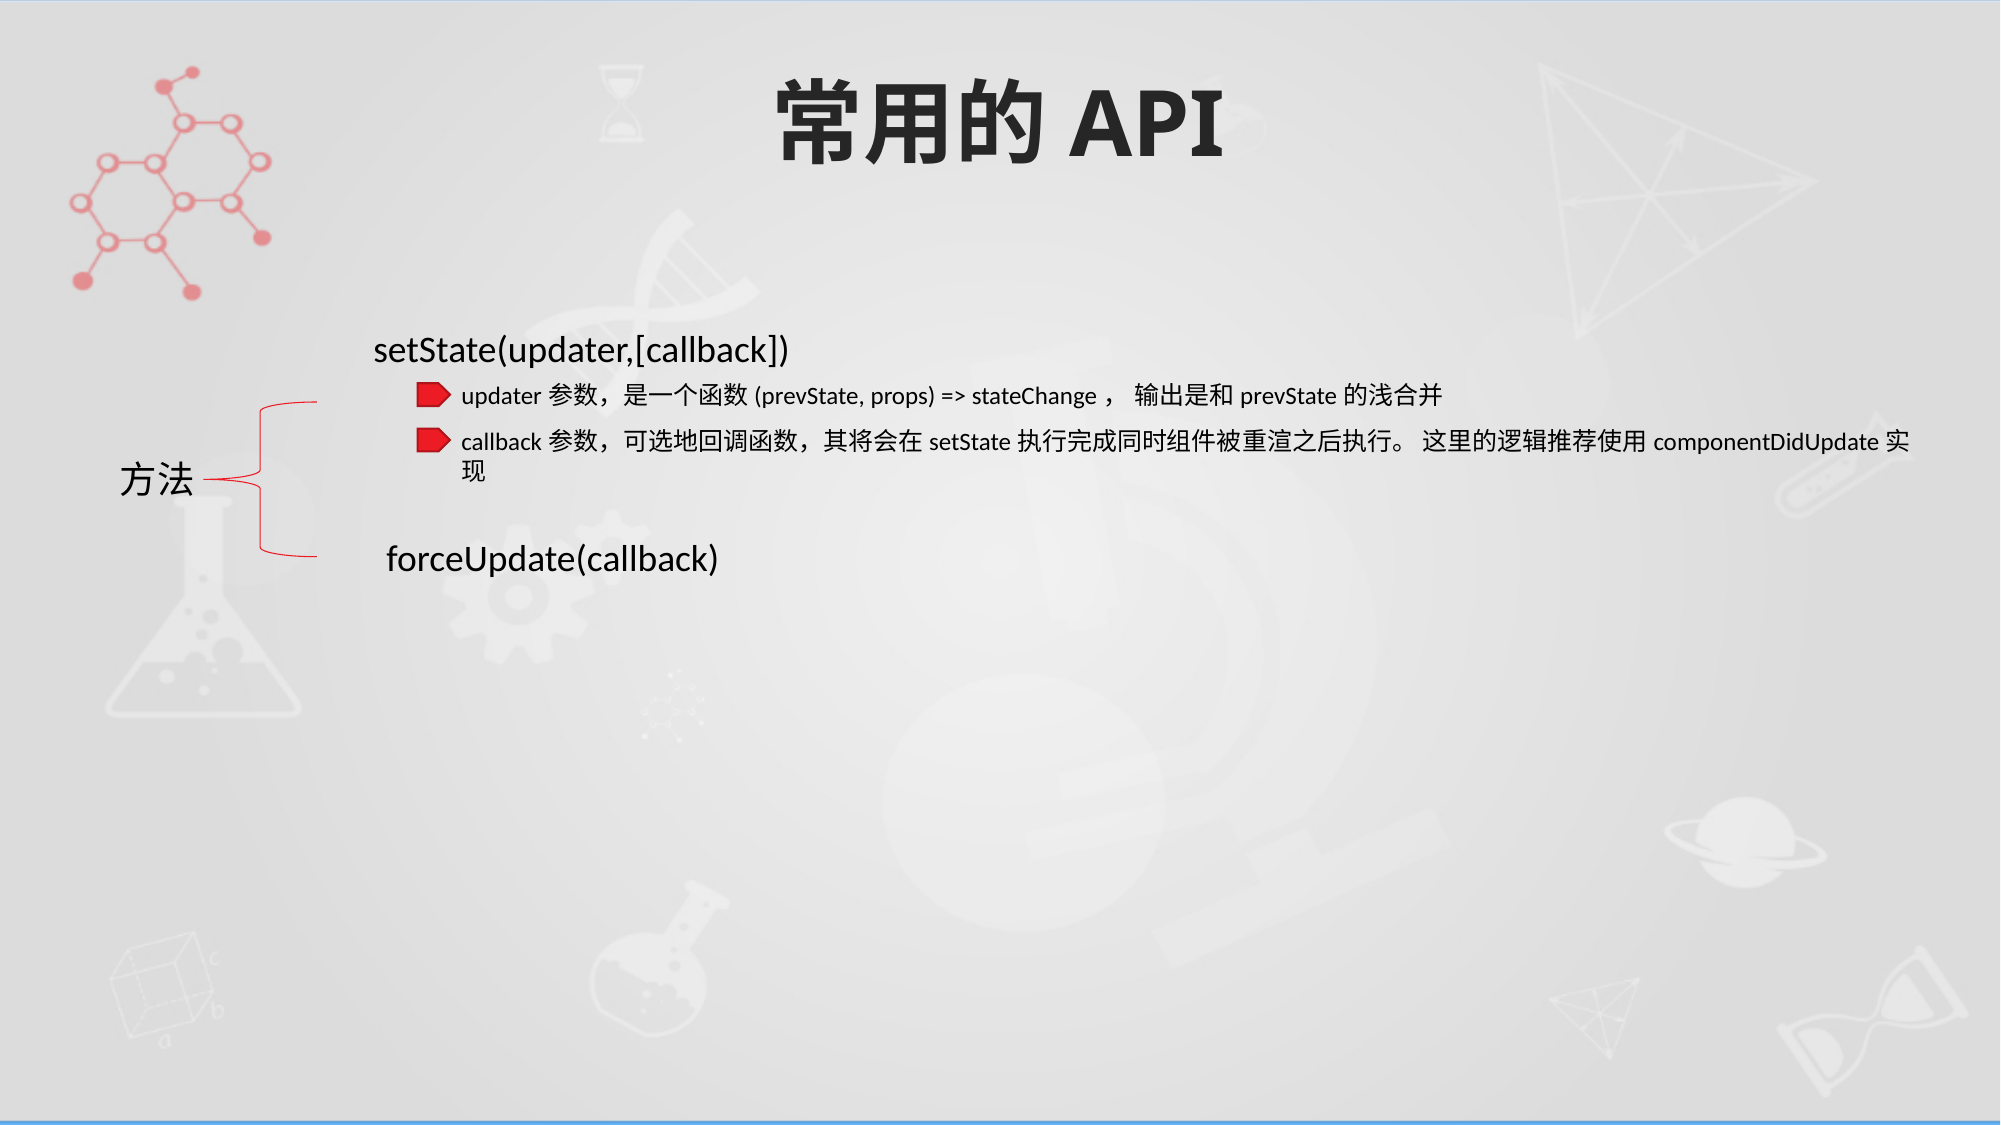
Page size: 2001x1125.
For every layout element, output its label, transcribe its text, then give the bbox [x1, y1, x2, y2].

text_box callback参数，可选地回调函数，其将会在setState执行完成同时组件被重渲之后执行。 这里的逻辑推荐使用componentDidUpdate实现 [446, 418, 1930, 493]
text_box updater参数，是一个函数(prevState, props) => stateChange， 输出是和prevState的浅合并 [446, 372, 1540, 418]
title 常用的API [292, 62, 1705, 192]
text_box [416, 427, 452, 453]
picture [0, 0, 2001, 1125]
text_box setState(updater,[callback]) [358, 318, 810, 378]
text_box [416, 382, 452, 408]
text_box [259, 401, 317, 558]
text_box 方法 [104, 449, 261, 509]
text_box forceUpdate(callback) [371, 526, 823, 587]
